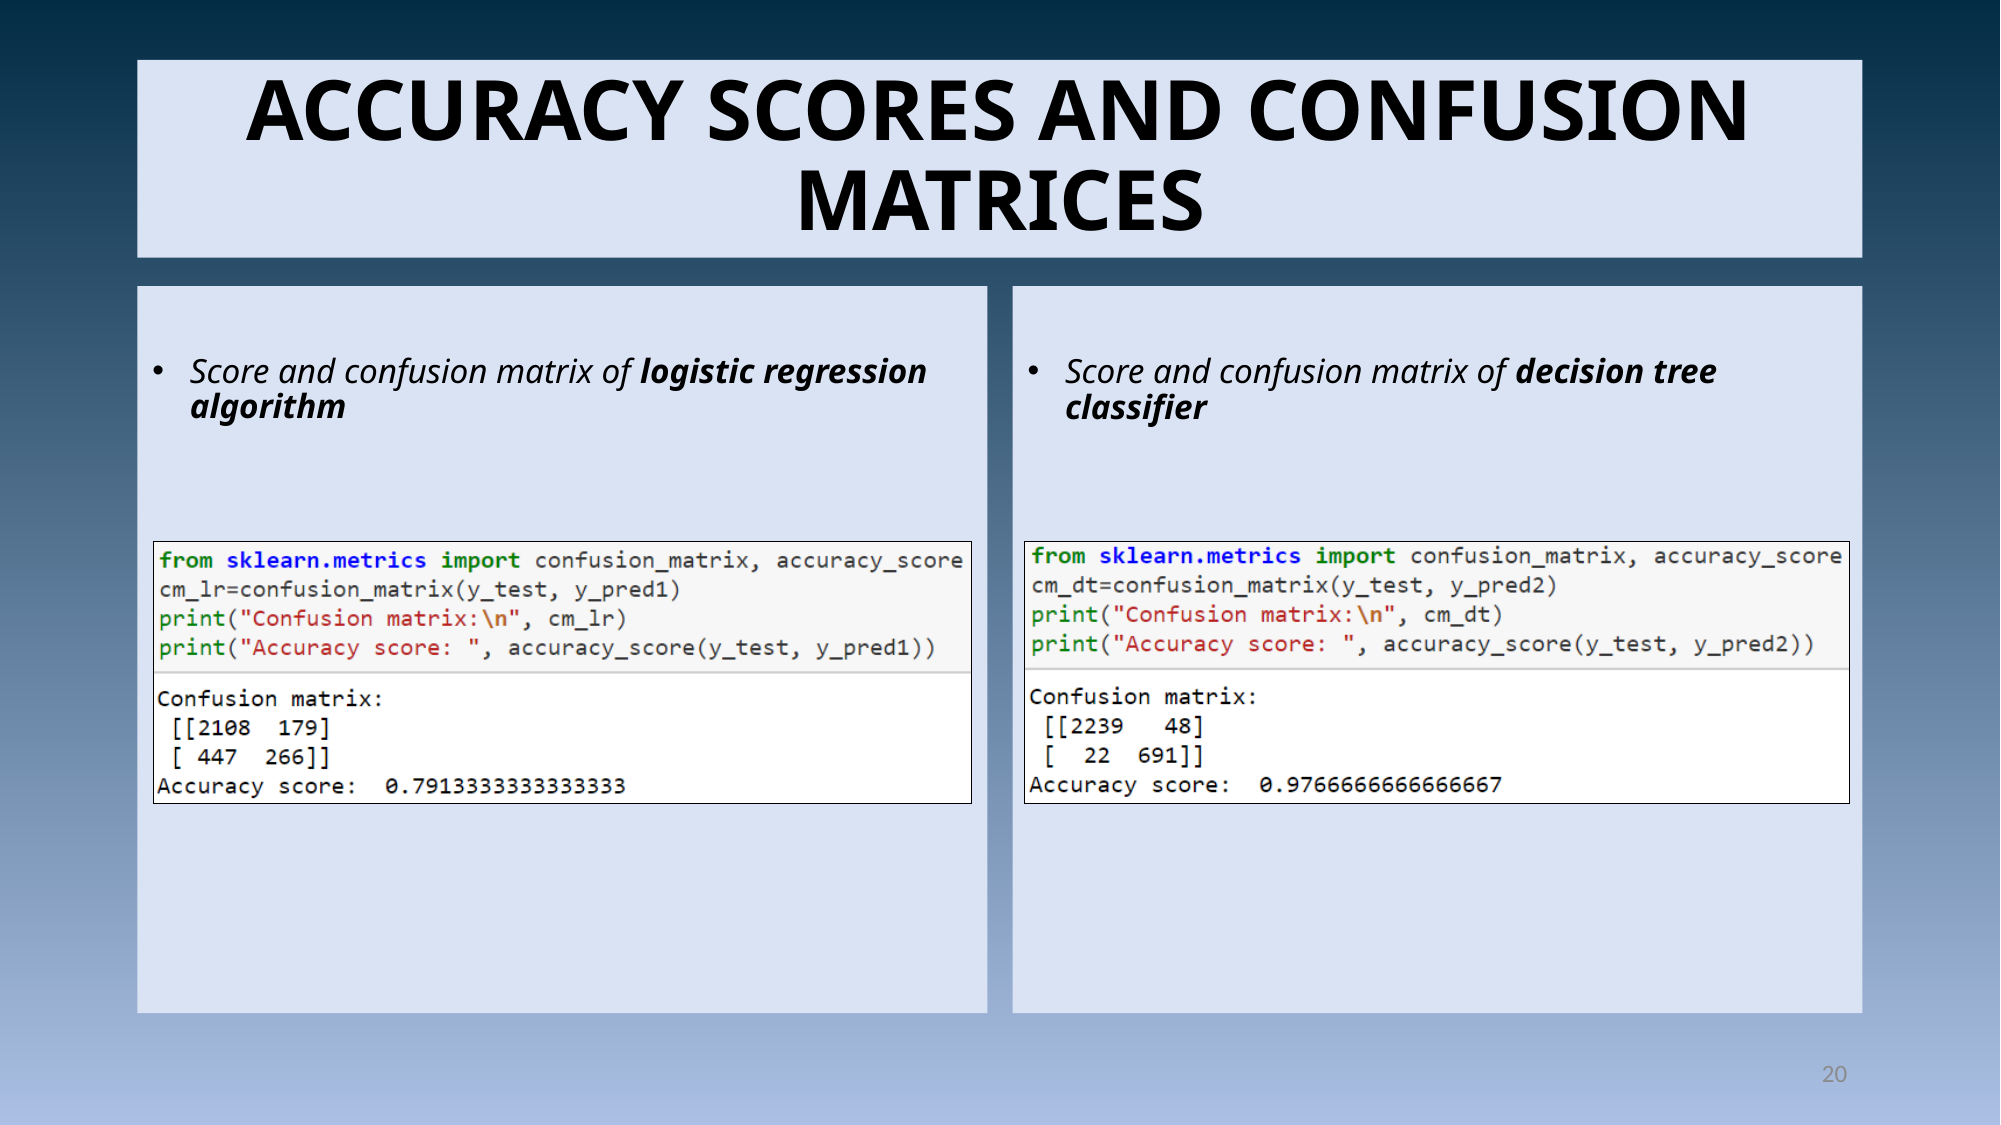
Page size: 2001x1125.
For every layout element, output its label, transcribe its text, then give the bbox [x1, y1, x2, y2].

list Score and confusion matrix of decision tree classifier [1012, 286, 1863, 1014]
list Score and confusion matrix of logistic regression algorithm [137, 286, 988, 1014]
slide_number 20 [1412, 1042, 1863, 1103]
picture [153, 541, 972, 804]
picture [1024, 541, 1850, 804]
title ACCURACY SCORES AND CONFUSION MATRICES [137, 59, 1863, 258]
